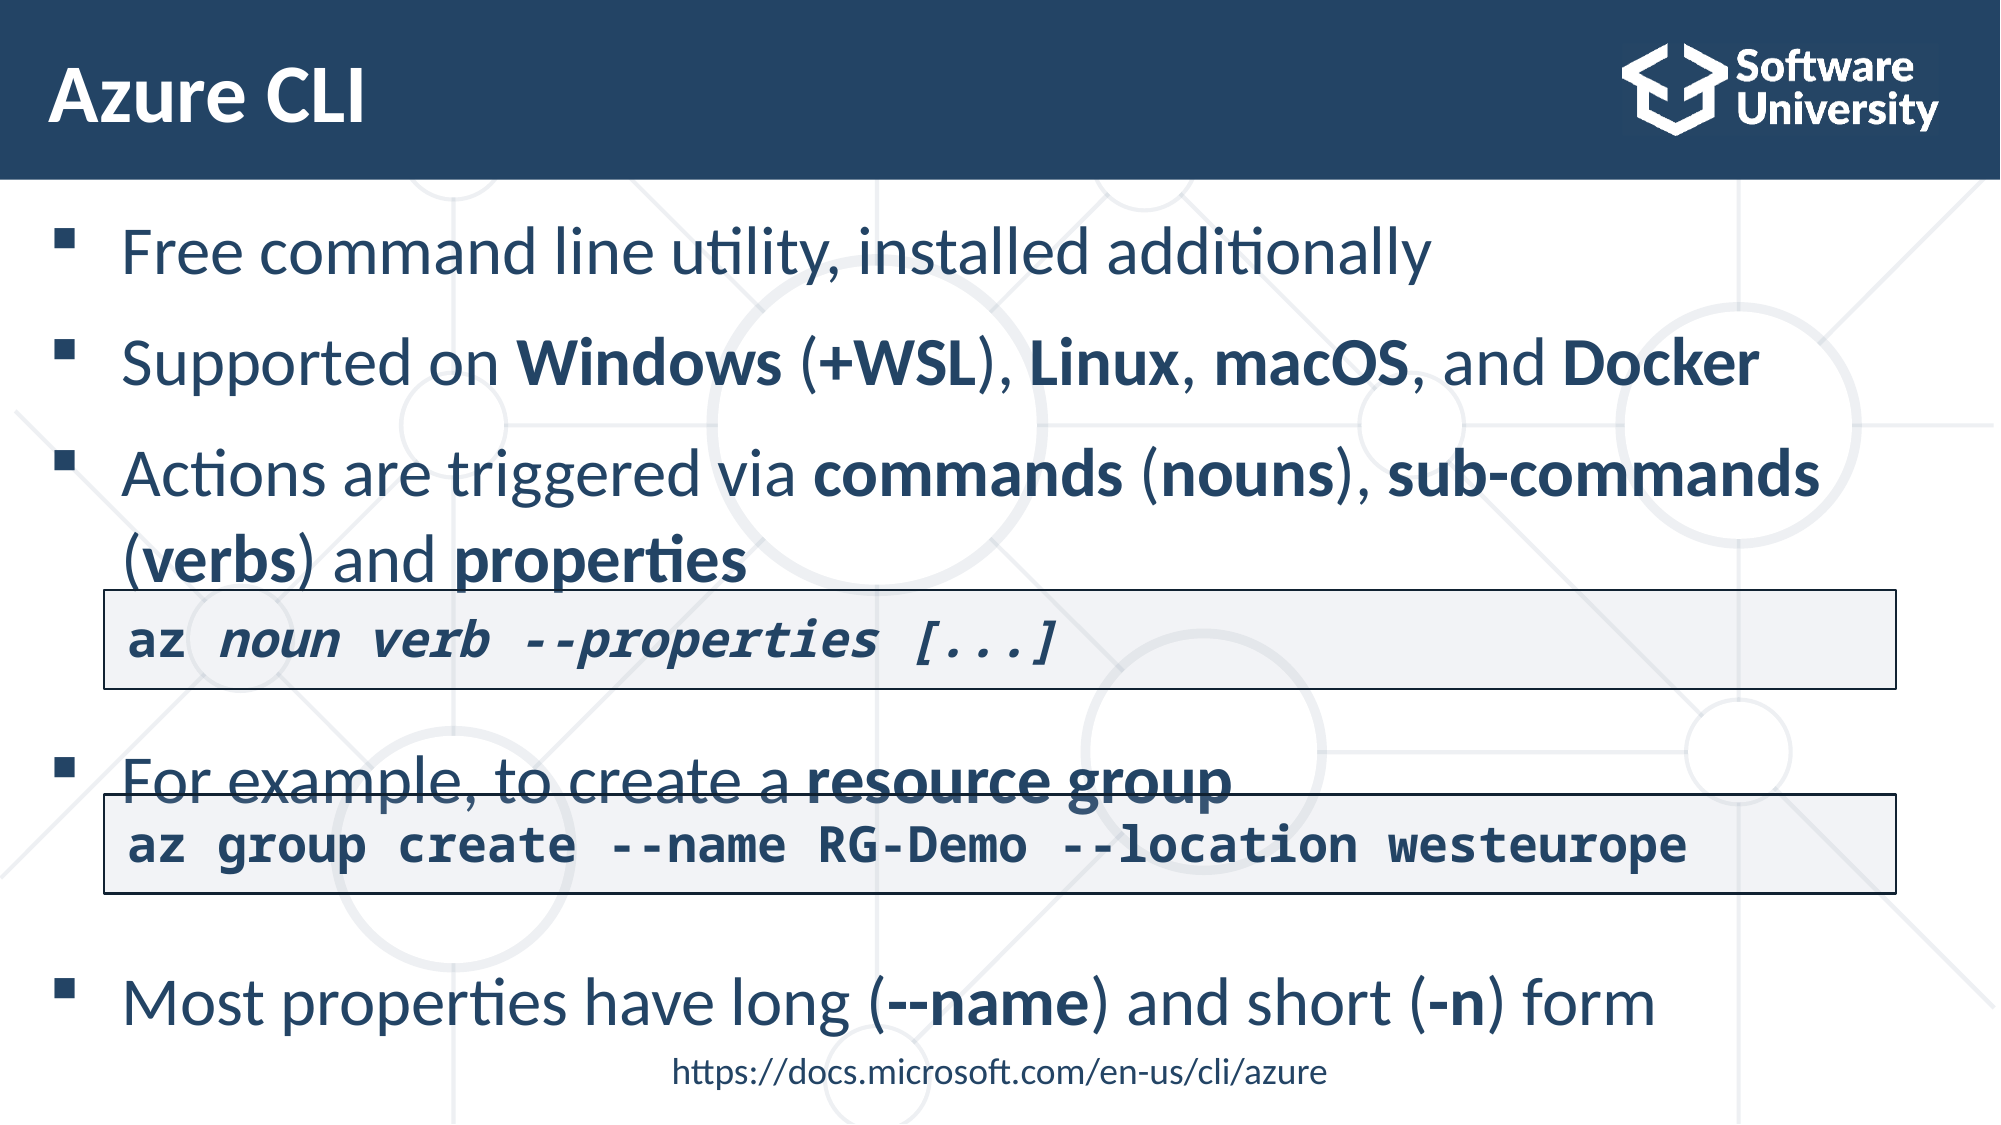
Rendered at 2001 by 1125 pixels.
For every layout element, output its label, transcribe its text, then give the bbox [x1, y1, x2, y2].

text_box az noun verb --properties [...] [104, 589, 1897, 689]
text_box az group create --name RG-Demo --location westeurope [103, 794, 1896, 894]
text_box https://docs.microsoft.com/en-us/cli/azure [126, 1025, 1874, 1111]
picture [1622, 43, 1939, 136]
title Azure CLI [31, 16, 1591, 162]
list Free command line utility, installed additionally Supported on Windows (+WSL), Linux, macOS, and Docker Actions are triggered via commands (nouns), sub-commands (verbs) and properties For example, to create a resource group Most properties have long (--name) and short (-n) form [31, 196, 1970, 1050]
